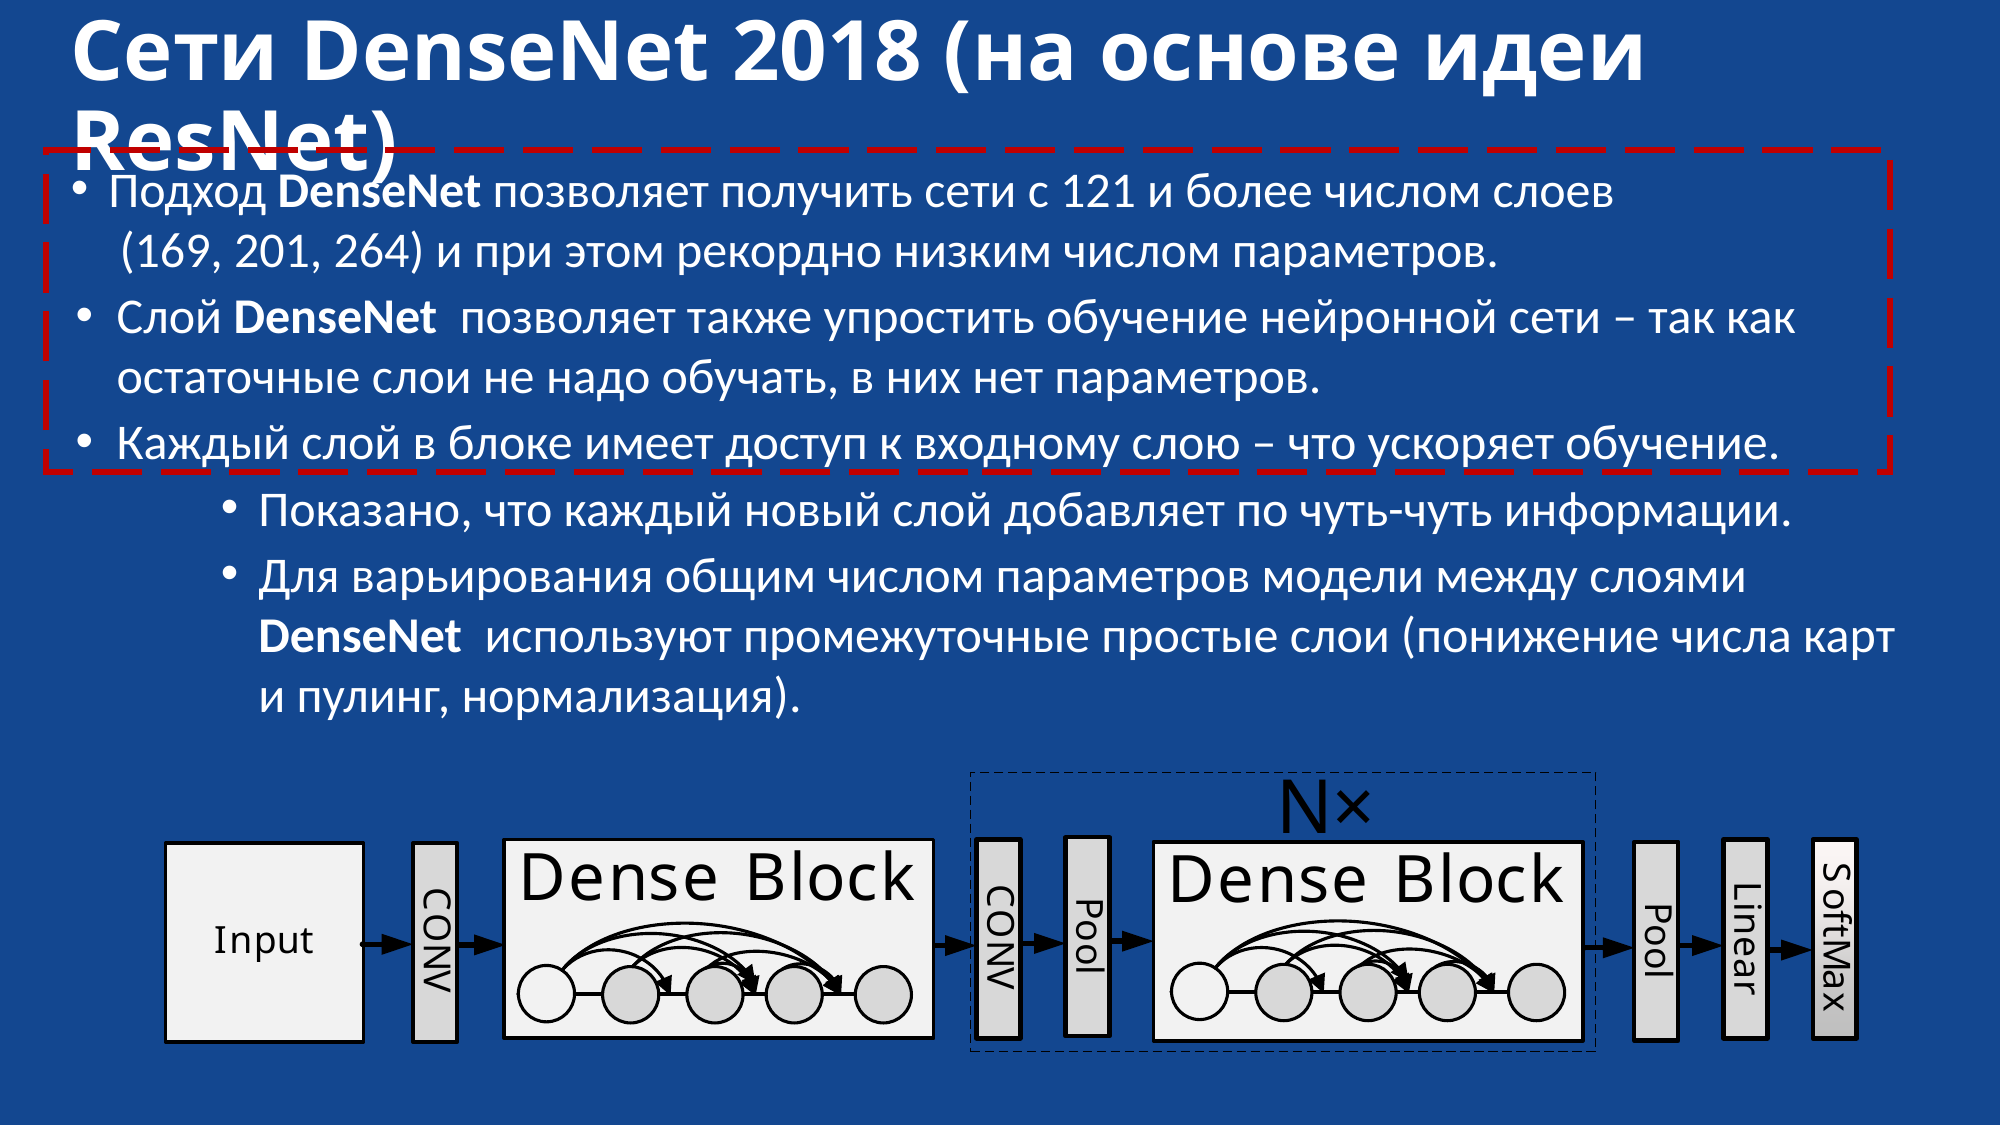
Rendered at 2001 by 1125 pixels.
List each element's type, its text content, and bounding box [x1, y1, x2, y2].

list Подход DenseNet позволяет получить сети с 121 и более числом слоев (169, 201, 264) и при этом рекордно низким числом параметров. Слой DenseNet позволяет также упростить обучение нейронной сети – так как остаточные слои не надо обучать, в них нет параметров. Каждый слой в блоке имеет доступ к входному слою – что ускоряет обучение. Показано, что каждый новый слой добавляет по чуть-чуть информации. Для варьирования общим числом параметров модели между слоями DenseNet используют промежуточные простые слои (понижение числа карт и пулинг, нормализация). [55, 149, 1939, 1125]
title Сети DenseNet 2018 (на основе идеи ResNet) [55, 25, 1977, 172]
picture [161, 737, 1871, 1053]
text_box [45, 149, 1891, 473]
